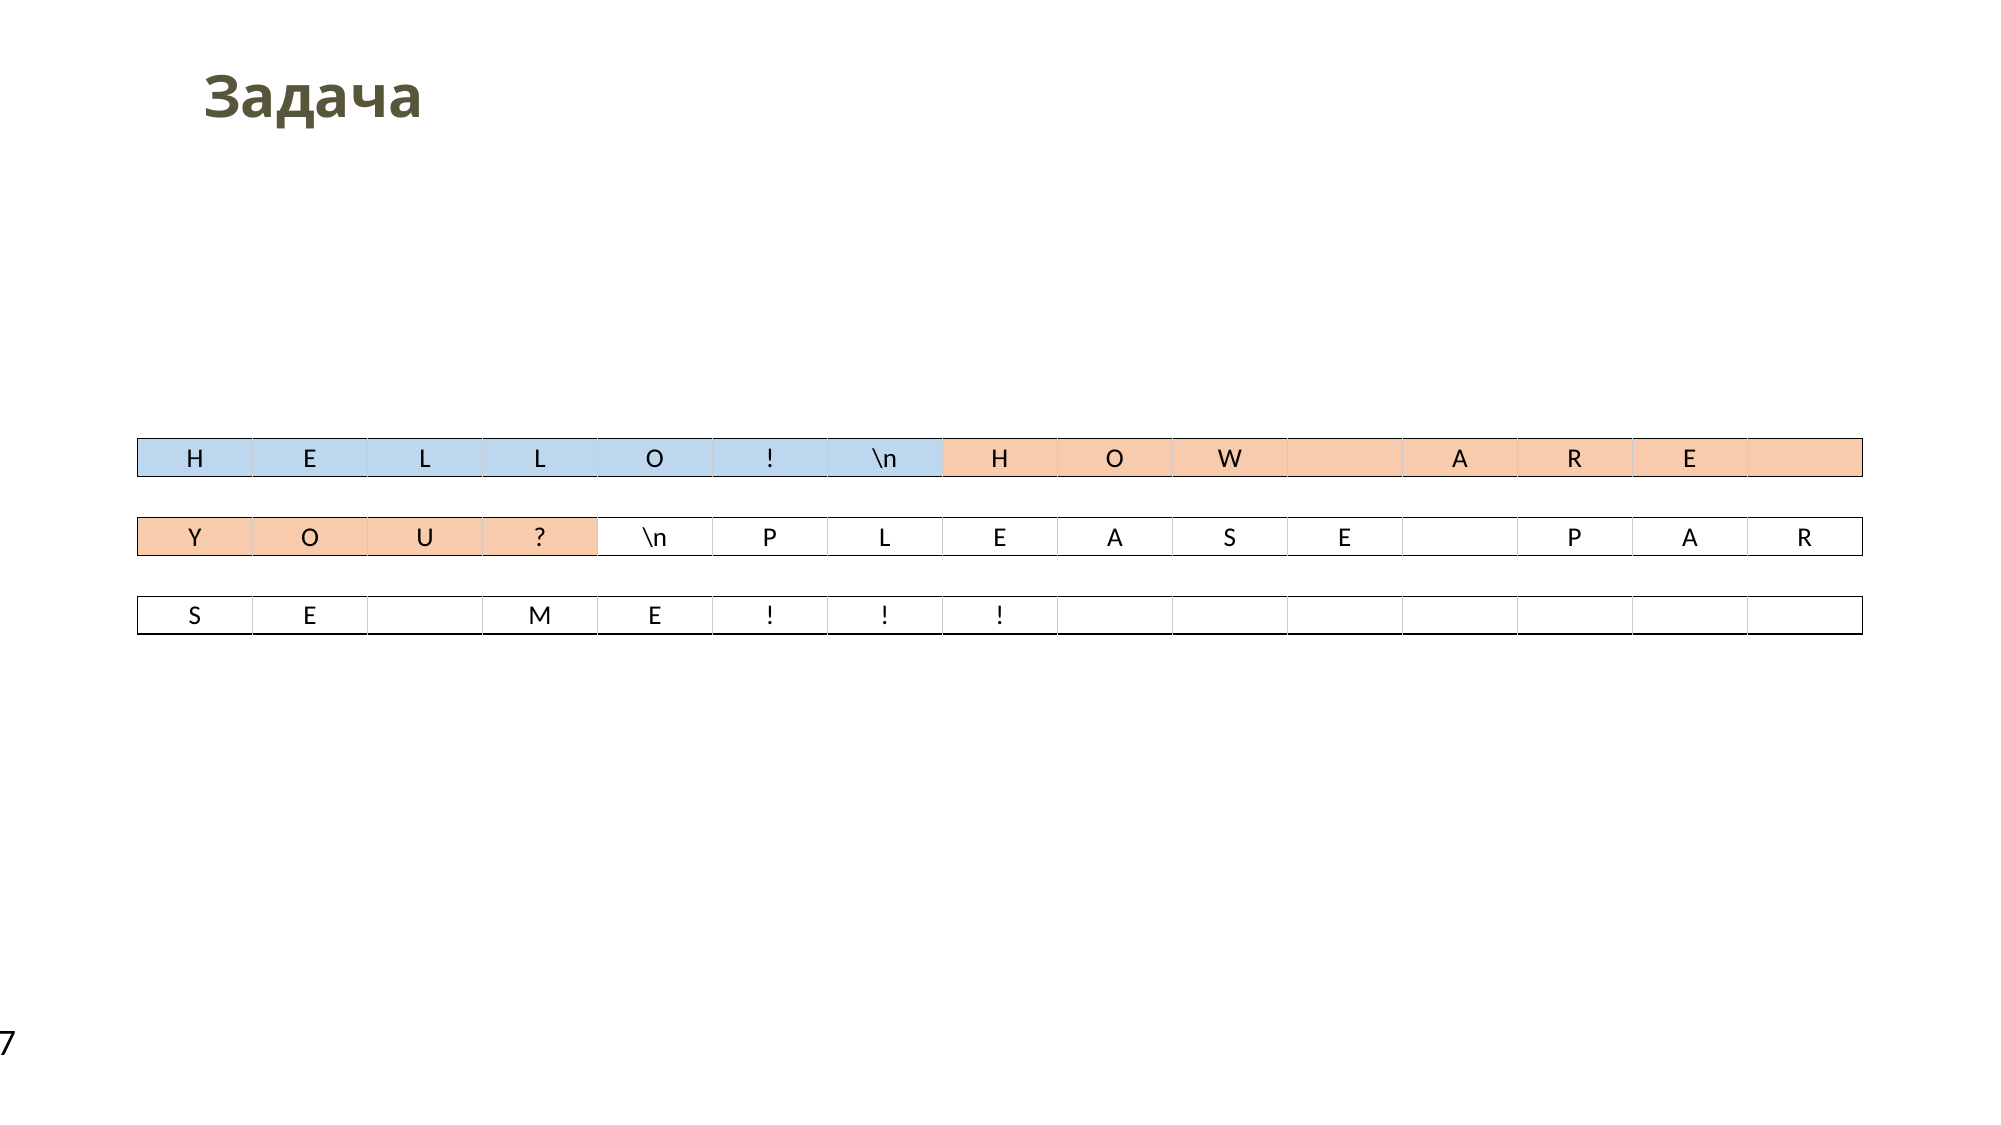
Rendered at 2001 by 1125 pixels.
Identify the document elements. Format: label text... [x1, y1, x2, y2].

table_header Y [138, 518, 252, 555]
table_header A [1633, 518, 1747, 555]
table_header [1288, 439, 1402, 476]
table_header [1288, 597, 1402, 633]
table_header [368, 597, 482, 633]
table_header R [1518, 439, 1632, 476]
table_header U [368, 518, 482, 555]
table_header S [1173, 518, 1287, 555]
table_header O [1058, 439, 1172, 476]
text_box Задача [203, 52, 1966, 149]
table_header A [1058, 518, 1172, 555]
table_header R [1748, 518, 1862, 555]
table_header \n [828, 439, 942, 476]
table_header [1518, 597, 1632, 633]
table_header [1748, 439, 1862, 476]
table_header E [943, 518, 1057, 555]
table_header [1403, 518, 1517, 555]
text_box 7 [0, 1010, 171, 1071]
table_header A [1403, 439, 1517, 476]
table_header ? [483, 518, 597, 555]
table_header L [483, 439, 597, 476]
table_header [1173, 597, 1287, 633]
table_header E [1633, 439, 1747, 476]
table_header L [828, 518, 942, 555]
table_header E [253, 597, 367, 633]
table_header S [138, 597, 252, 633]
table_header O [253, 518, 367, 555]
table_header H [943, 439, 1057, 476]
table_header ! [828, 597, 942, 633]
table_header M [483, 597, 597, 633]
table_header ! [713, 597, 827, 633]
table_header H [138, 439, 252, 476]
table_header [1058, 597, 1172, 633]
table_header L [368, 439, 482, 476]
table_header ! [713, 439, 827, 476]
table_header ! [943, 597, 1057, 633]
table_header [1748, 597, 1862, 633]
table_header E [253, 439, 367, 476]
table_header P [1518, 518, 1632, 555]
table_header W [1173, 439, 1287, 476]
table_header E [598, 597, 712, 633]
table_header [1633, 597, 1747, 633]
table_header O [598, 439, 712, 476]
table_header [1403, 597, 1517, 633]
table_header P [713, 518, 827, 555]
table_header \n [598, 518, 712, 555]
table_header E [1288, 518, 1402, 555]
